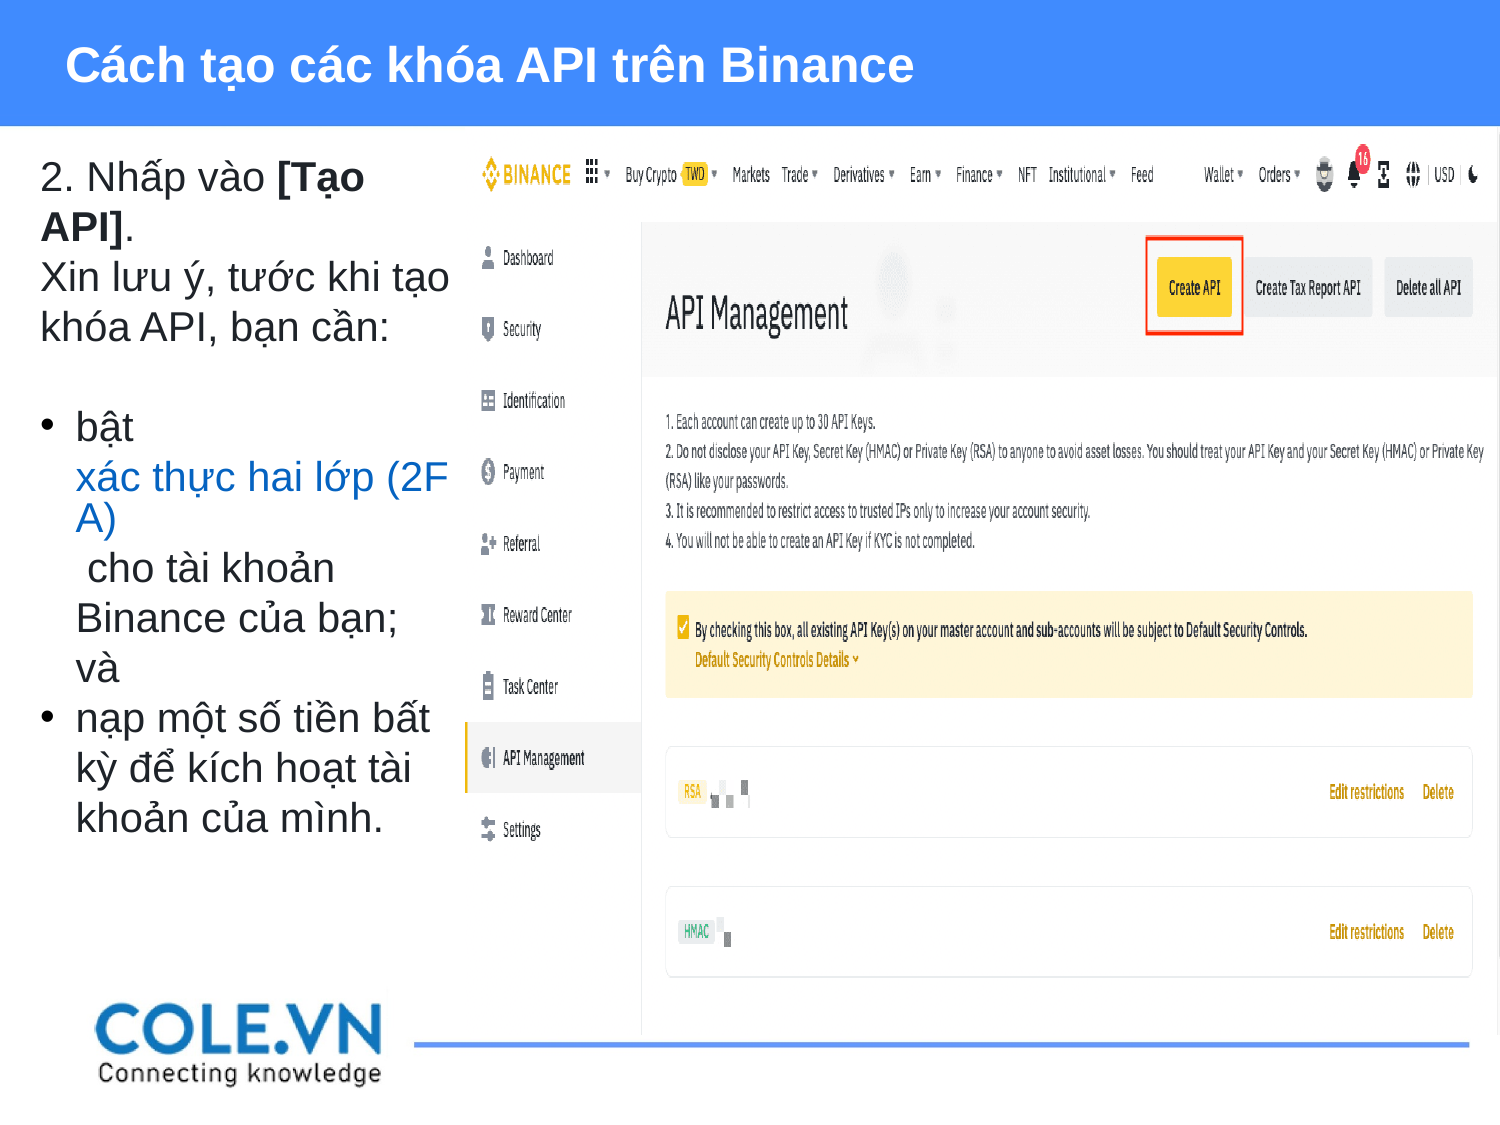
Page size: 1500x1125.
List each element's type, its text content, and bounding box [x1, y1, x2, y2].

text_box 2. Nhấp vào [Tạo API]. Xin lưu ý, tước khi tạo khóa API, bạn cần: bật xác thực hai lớp (2FA) cho tài khoản Binance của bạn; và nạp một số tiền bất kỳ để kích hoạt tài khoản của mình. [25, 134, 460, 998]
text_box Cách tạo các khóa API trên Binance [49, 25, 1177, 101]
picture [0, 0, 1500, 1125]
